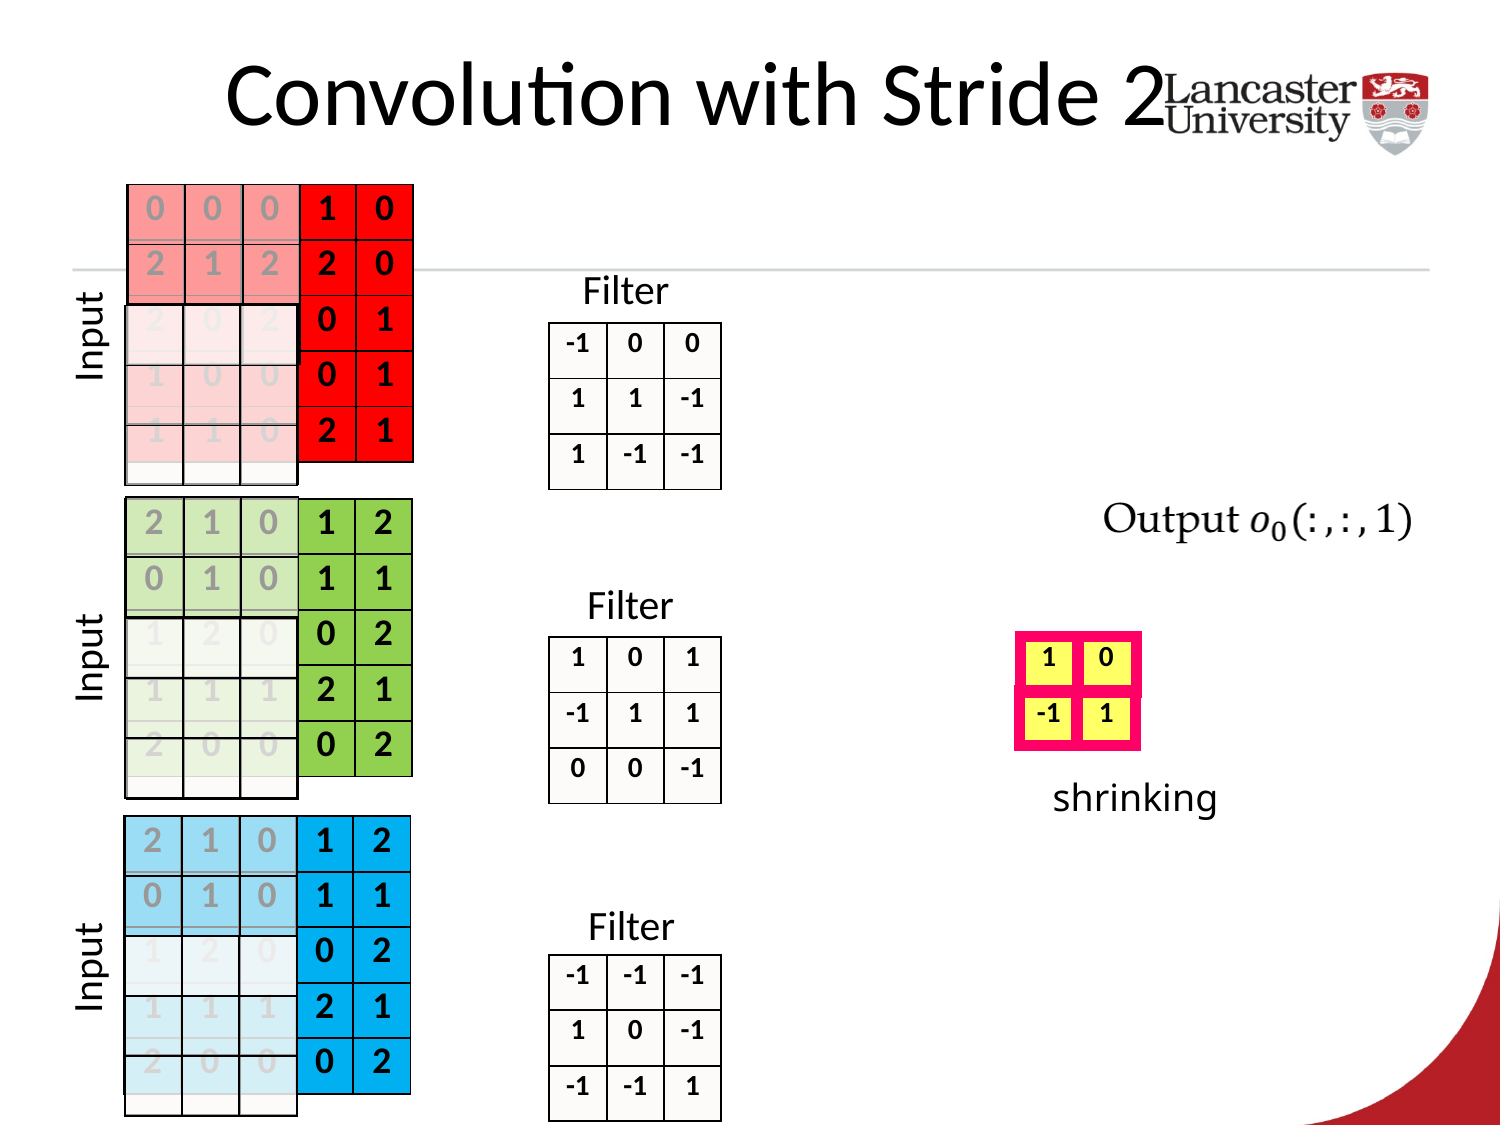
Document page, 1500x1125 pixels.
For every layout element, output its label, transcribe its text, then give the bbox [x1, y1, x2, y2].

table_cell [126, 366, 182, 425]
table_header 0 [608, 324, 663, 378]
table_header -1 [608, 956, 663, 1009]
table_cell -1 [550, 693, 606, 747]
table_cell 1 [665, 693, 720, 747]
table_cell [184, 679, 239, 737]
table_cell 1 [550, 435, 606, 489]
table_header 0 [665, 324, 720, 378]
table_cell 0 [299, 611, 354, 664]
table_cell [186, 245, 242, 303]
table_cell [126, 739, 182, 797]
table_cell [183, 997, 238, 1055]
table_header [184, 619, 239, 677]
table_cell -1 [550, 1067, 606, 1120]
table_cell [241, 877, 296, 935]
table_cell 2 [299, 666, 354, 720]
table_cell -1 [608, 435, 663, 489]
table_cell [129, 245, 184, 303]
table_cell [183, 1057, 238, 1115]
table_header [129, 185, 184, 244]
table_cell 0 [301, 296, 355, 350]
table_cell [240, 1057, 296, 1115]
text_box [1082, 485, 1435, 551]
table_header -1 [550, 956, 606, 1009]
picture [0, 0, 1500, 1125]
table_cell 2 [356, 611, 411, 664]
table_cell 1 [550, 1011, 606, 1065]
text_box Convolution with Stride 2 [0, 38, 1401, 226]
table_cell 2 [301, 241, 355, 295]
table_cell 0 [298, 928, 352, 982]
table_cell [241, 426, 296, 485]
table_header [183, 937, 238, 995]
table_cell 1 [357, 352, 412, 406]
table_cell [244, 245, 299, 303]
table_cell 0 [608, 749, 663, 803]
table_header [184, 306, 239, 365]
table_cell 0 [298, 1039, 352, 1093]
table_cell -1 [665, 749, 720, 803]
table_header 2 [354, 817, 410, 871]
table_cell 2 [298, 984, 352, 1037]
table_cell [126, 997, 181, 1055]
table_header 0 [608, 638, 663, 692]
table_cell 1 [608, 379, 663, 433]
table_cell -1 [608, 1067, 663, 1120]
table_cell [240, 997, 296, 1055]
table_cell 0 [550, 749, 606, 803]
table_cell [184, 739, 239, 797]
table_cell 1 [356, 555, 411, 609]
table_cell [126, 426, 182, 485]
table_cell [242, 558, 298, 616]
table_cell [184, 426, 239, 485]
table_cell -1 [665, 435, 720, 489]
table_header [244, 185, 299, 244]
table_cell [126, 877, 181, 935]
table_cell 1 [608, 693, 663, 747]
table_cell [126, 1057, 181, 1115]
table_header 1 [298, 817, 352, 871]
table_header 1 [301, 185, 355, 239]
table_cell 0 [299, 722, 354, 776]
table_cell 0 [357, 241, 412, 295]
table_header [126, 306, 182, 365]
table_header [241, 817, 296, 875]
table_header [1026, 642, 1072, 685]
table_cell -1 [665, 1011, 720, 1065]
table_header [186, 185, 242, 244]
table_header [1025, 696, 1071, 740]
table_header [242, 498, 298, 556]
table_cell [126, 679, 182, 737]
table_cell 1 [356, 666, 411, 720]
table_cell 2 [356, 722, 411, 776]
table_header [240, 937, 296, 995]
table_cell 1 [665, 1067, 720, 1120]
table_header 1 [550, 638, 606, 692]
table_cell [127, 558, 183, 616]
table_header [185, 498, 240, 556]
table_cell [185, 558, 240, 616]
table_header [241, 306, 296, 365]
table_header [1083, 696, 1130, 740]
table_cell 1 [299, 555, 354, 609]
text_box shrinking [1037, 766, 1234, 827]
table_cell -1 [665, 379, 720, 433]
table_cell [241, 366, 296, 425]
table_header -1 [550, 324, 606, 378]
table_cell 1 [357, 407, 412, 461]
table_cell [183, 877, 239, 935]
table_header [126, 937, 181, 995]
table_cell 1 [354, 984, 410, 1037]
table_header [126, 619, 182, 677]
table_cell 0 [299, 352, 355, 406]
table_header [241, 619, 296, 677]
table_header [127, 498, 183, 556]
table_header [1084, 642, 1131, 685]
table_cell [184, 366, 239, 425]
table_header [126, 817, 181, 875]
table_header [183, 817, 239, 875]
table_cell 0 [608, 1011, 663, 1065]
table_cell [241, 679, 296, 737]
table_cell 1 [550, 379, 606, 433]
table_header 2 [356, 500, 411, 553]
table_cell 1 [357, 296, 412, 350]
table_header -1 [665, 956, 720, 1009]
table_cell 2 [354, 928, 410, 982]
table_cell 2 [354, 1039, 410, 1093]
table_header 1 [665, 638, 720, 692]
table_header 1 [299, 500, 354, 553]
table_header 0 [357, 185, 412, 239]
table_cell 1 [354, 873, 410, 926]
table_cell 2 [299, 407, 355, 461]
table_cell 1 [298, 873, 352, 926]
table_cell [241, 739, 296, 797]
